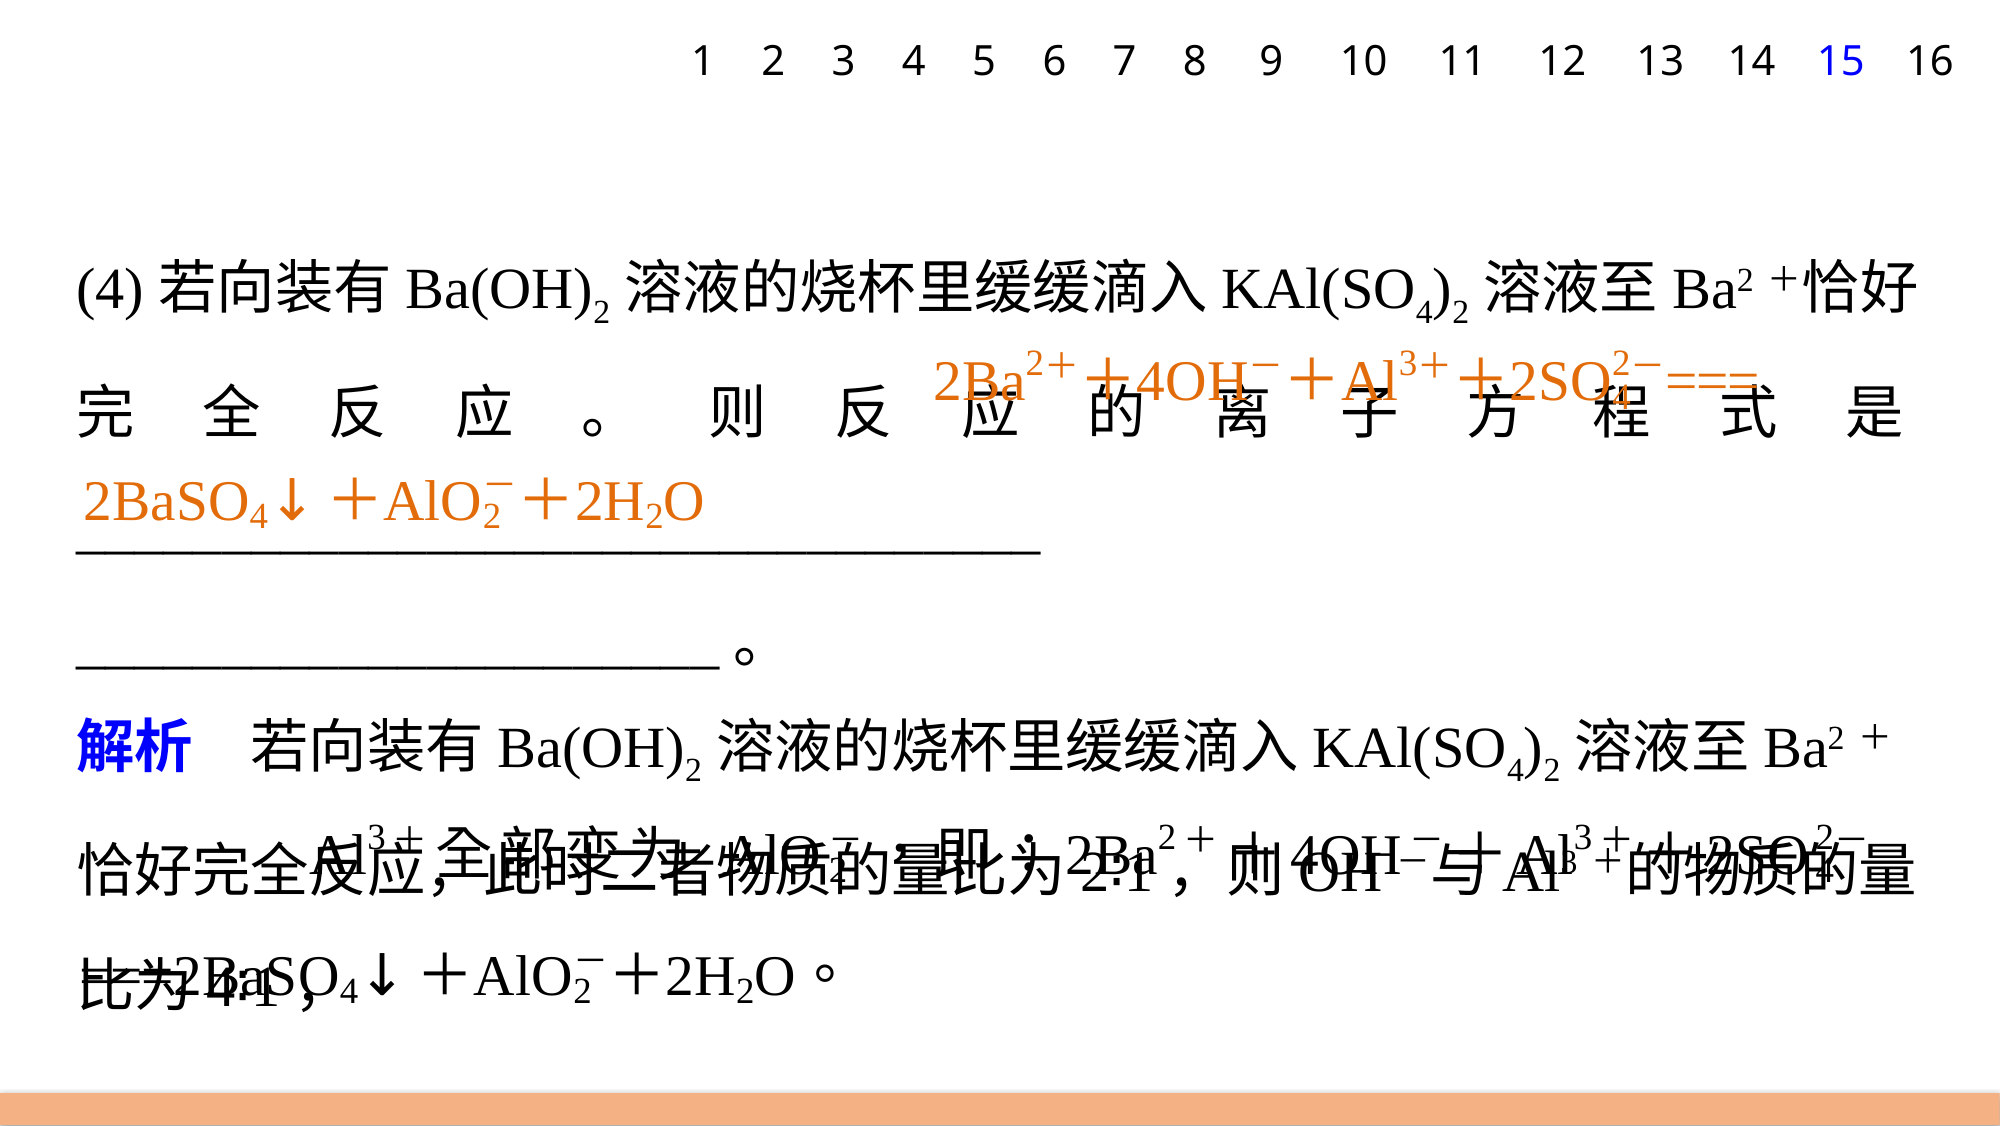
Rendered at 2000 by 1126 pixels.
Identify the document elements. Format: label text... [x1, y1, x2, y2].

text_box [83, 460, 764, 587]
text_box 12 [1516, 11, 1609, 106]
text_box 9 [1235, 11, 1308, 106]
text_box 7 [1095, 11, 1155, 106]
text_box 13 [1619, 11, 1702, 106]
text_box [932, 341, 1804, 465]
text_box 6 [1024, 11, 1084, 106]
text_box 15 [1801, 11, 1880, 106]
text_box (4)若向装有Ba(OH)2溶液的烧杯里缓缓滴入KAl(SO4)2溶液至Ba2＋恰好完全反应。则反应的离子方程式是_________________________________ ______________________。 解析 若向装有Ba(OH)2溶液的烧杯里缓缓滴入KAl(SO4)2溶液至Ba2＋恰好完全反应，此时二者物质的量比为2∶1，则OH－与Al3＋的物质的量比为4∶1， [61, 208, 1933, 1025]
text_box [79, 815, 1869, 1097]
text_box 4 [884, 11, 944, 106]
text_box [0, 1092, 2000, 1126]
text_box 2 [743, 11, 804, 106]
text_box 11 [1420, 11, 1506, 106]
text_box 14 [1712, 11, 1791, 106]
text_box 16 [1890, 11, 1969, 106]
text_box 5 [954, 11, 1014, 106]
text_box 10 [1318, 11, 1409, 106]
text_box 8 [1165, 11, 1225, 106]
text_box 3 [814, 11, 874, 106]
text_box 1 [673, 11, 733, 106]
